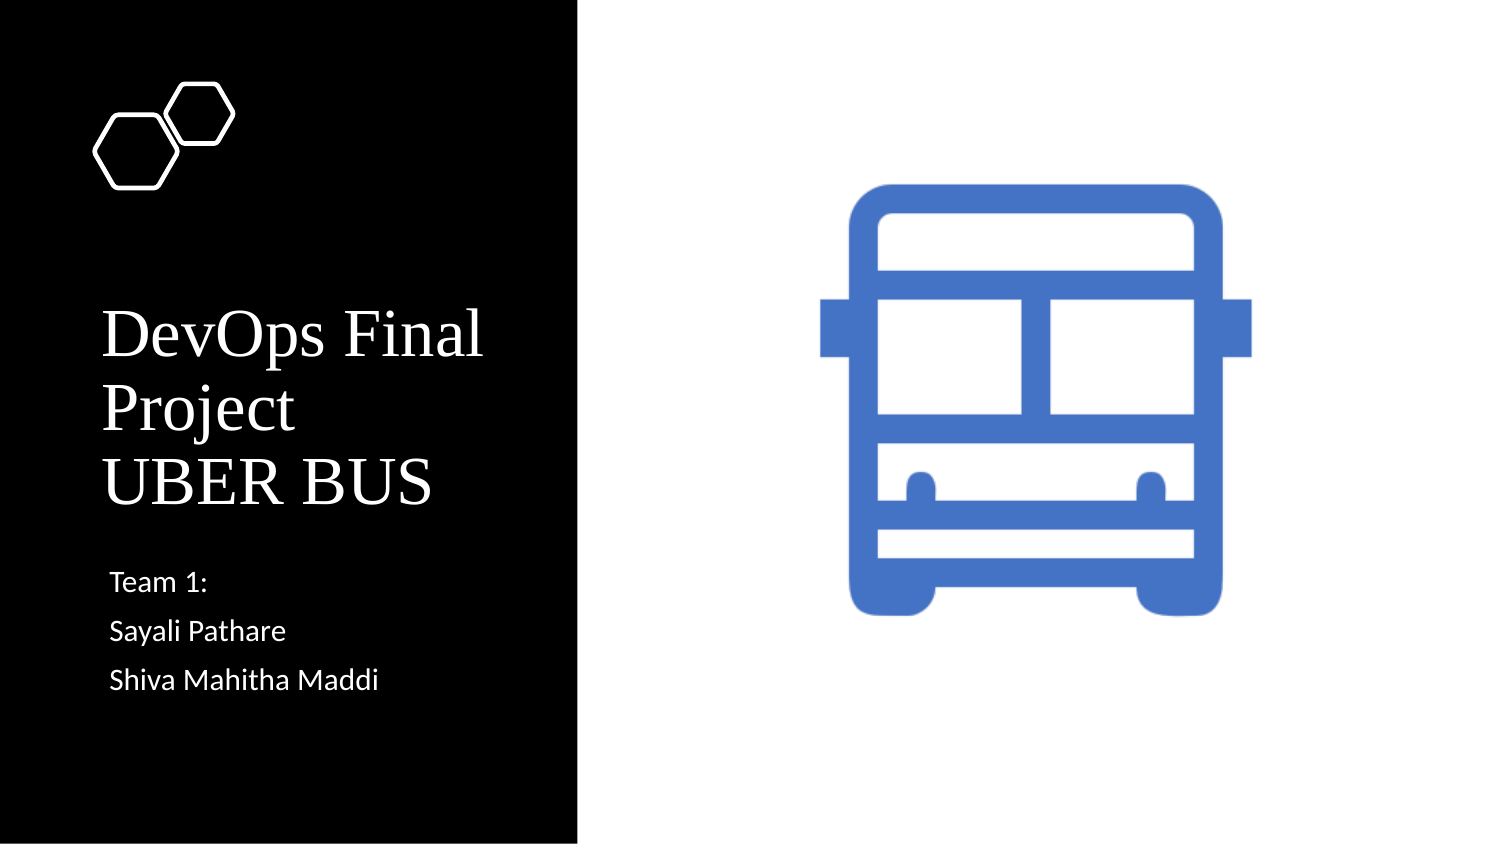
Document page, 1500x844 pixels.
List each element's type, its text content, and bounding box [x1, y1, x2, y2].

subtitle Team 1: Sayali Pathare Shiva Mahitha Maddi [94, 557, 501, 713]
text_box [0, 0, 578, 844]
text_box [94, 83, 234, 189]
picture [763, 110, 1315, 662]
text_box [578, 0, 1500, 844]
title DevOps Final Project UBER BUS [86, 199, 524, 528]
